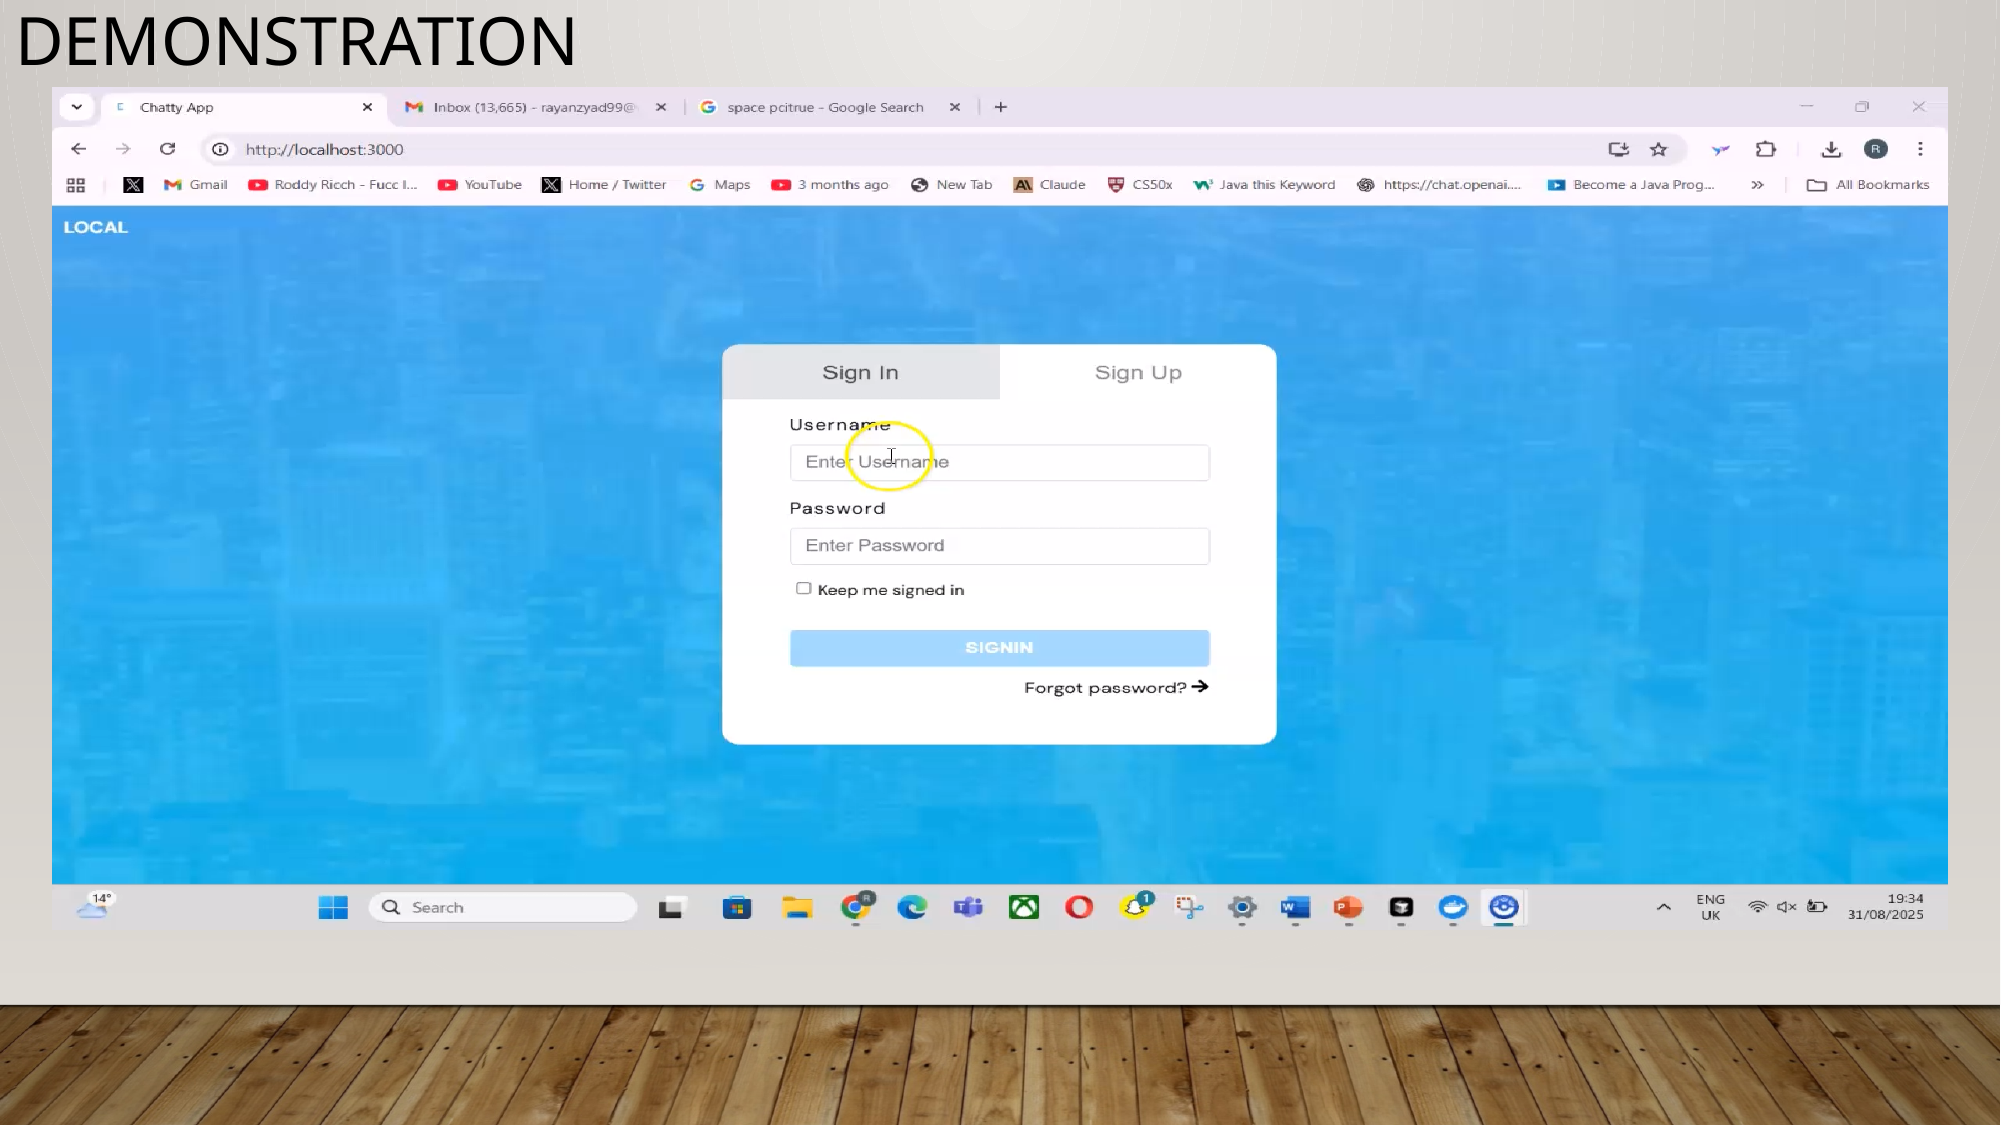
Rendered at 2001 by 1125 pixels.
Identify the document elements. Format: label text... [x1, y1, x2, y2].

title Demonstration [0, 0, 1576, 173]
picture [0, 1005, 2000, 1125]
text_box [51, 86, 1949, 931]
